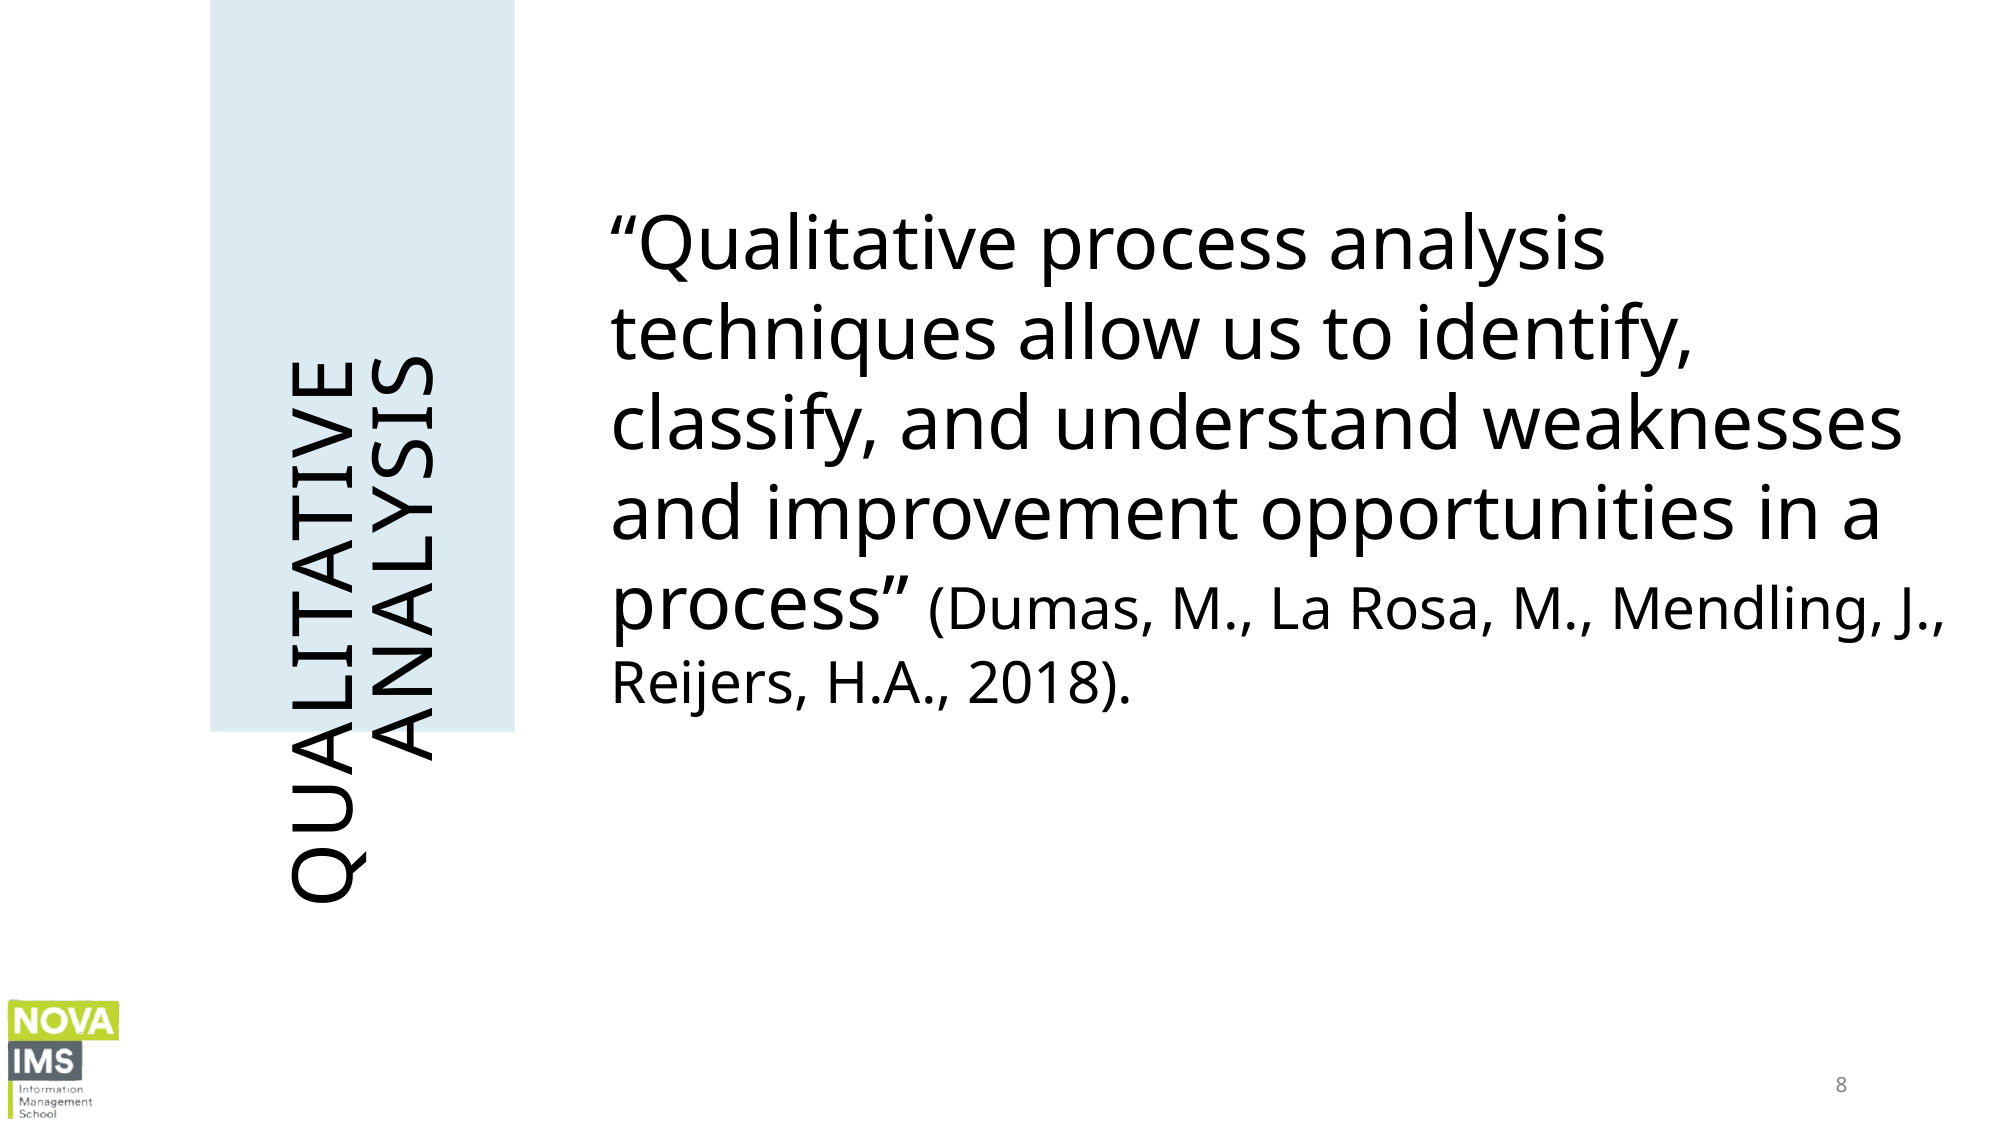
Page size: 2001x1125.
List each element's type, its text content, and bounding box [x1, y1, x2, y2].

text_box “Qualitative process analysis techniques allow us to identify, classify, and understand weaknesses and improvement opportunities in a process” (Dumas, M., La Rosa, M., Mendling, J., Reijers, H.A., 2018). [596, 187, 1968, 723]
picture [5, 996, 120, 1125]
slide_number 8 [1412, 1068, 1863, 1103]
title QUALITATIVE ANALYSIS [315, 339, 421, 1003]
